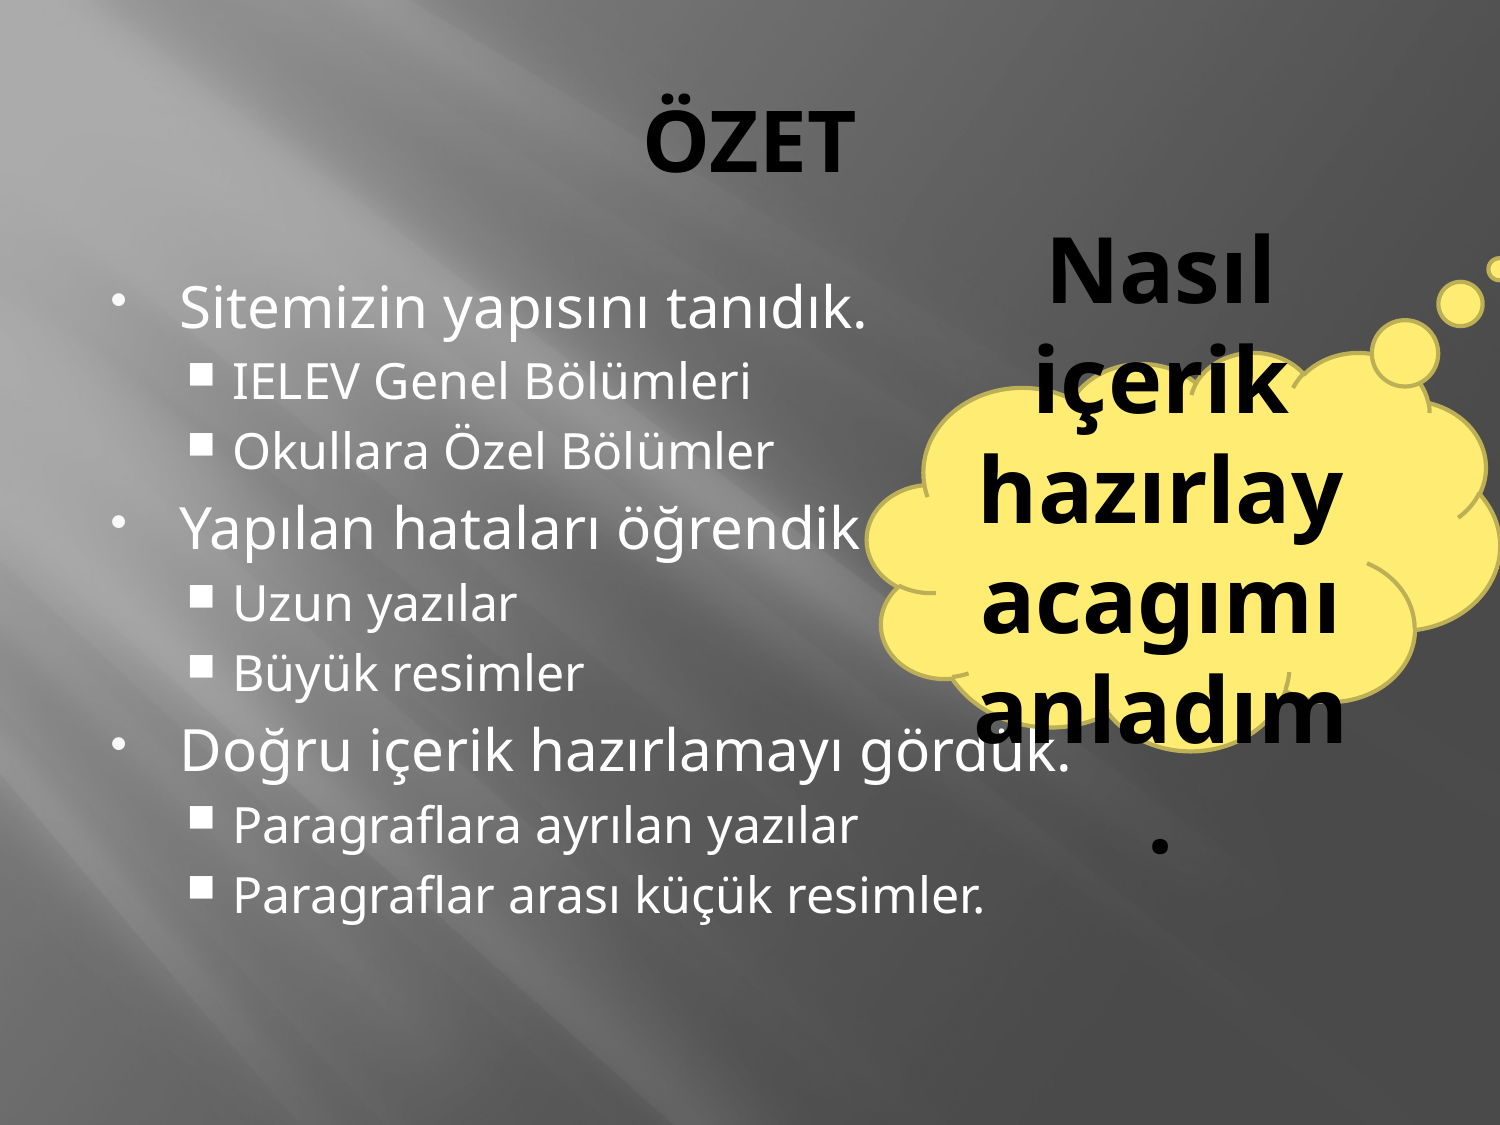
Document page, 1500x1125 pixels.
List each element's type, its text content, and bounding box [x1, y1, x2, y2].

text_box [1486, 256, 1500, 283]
title ÖZET [75, 45, 1425, 233]
text_box Nasıl içerik hazırlayacagımı anladım. [1436, 279, 1485, 329]
text_box Nasıl içerik hazırlayacagımı anladım. [864, 318, 1500, 754]
list Sitemizin yapısını tanıdık. IELEV Genel Bölümleri Okullara Özel Bölümler Yapılan hataları öğrendik Uzun yazılar Büyük resimler Doğru içerik hazırlamayı gördük. Paragraflara ayrılan yazılar Paragraflar arası küçük resimler. [75, 262, 1425, 1035]
